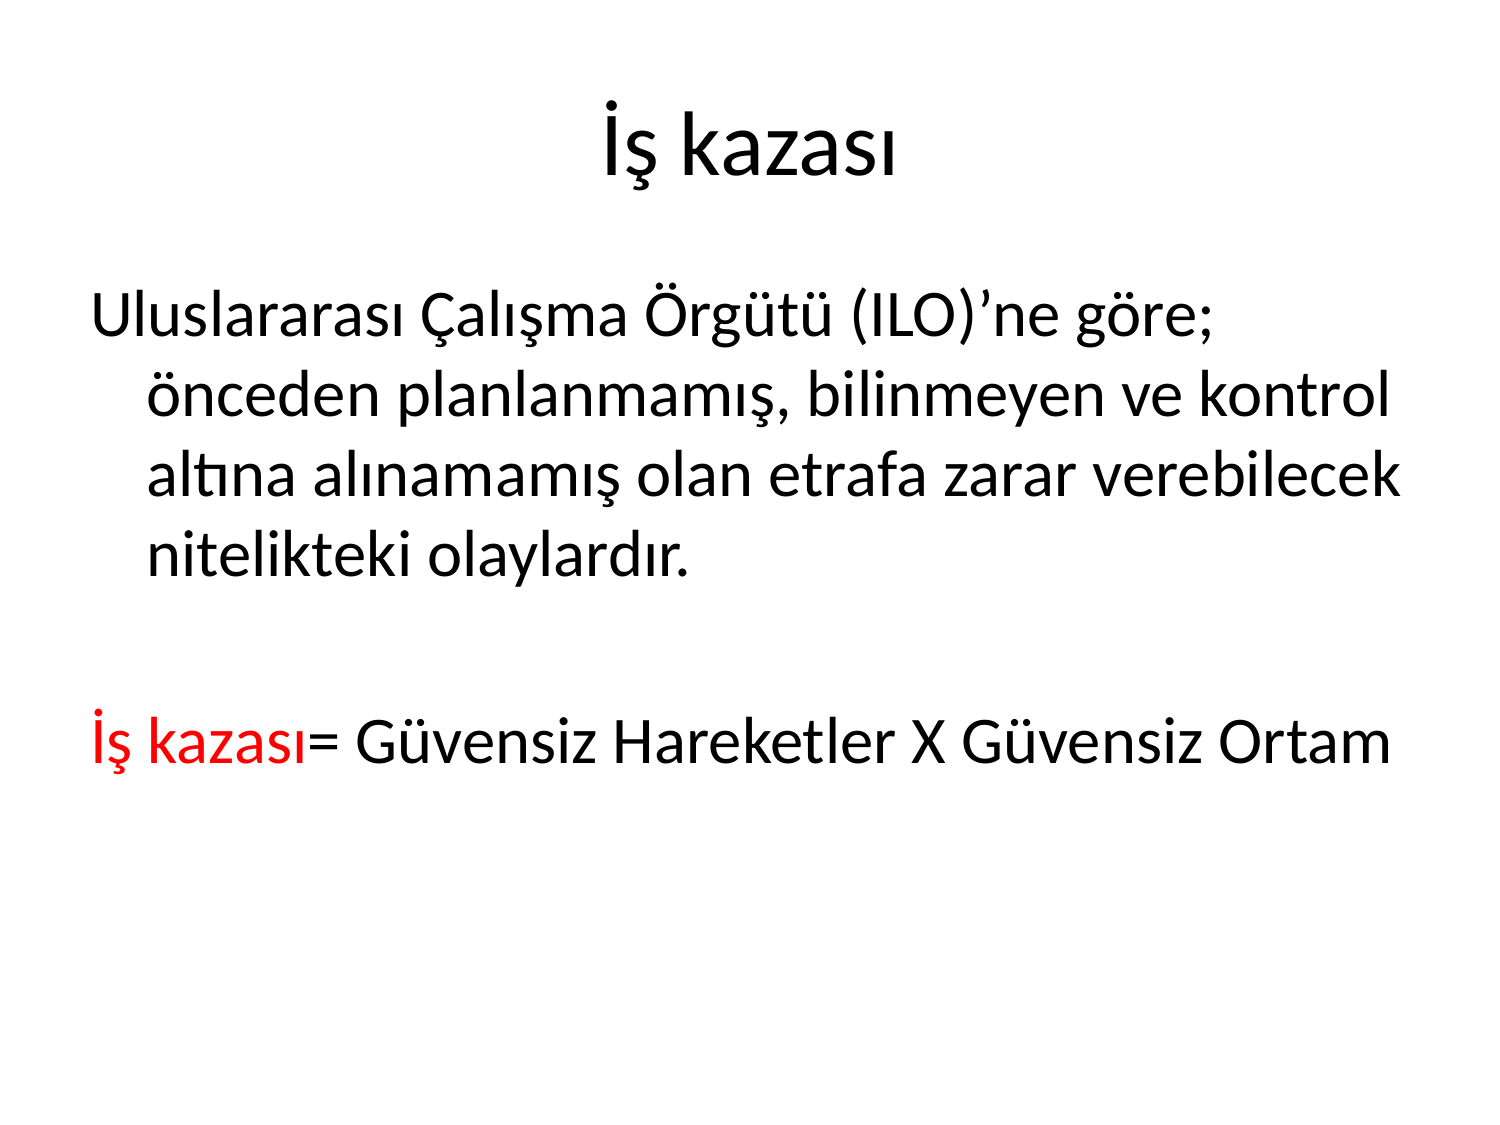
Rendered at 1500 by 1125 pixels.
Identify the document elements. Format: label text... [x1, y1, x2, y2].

list Uluslararası Çalışma Örgütü (ILO)’ne göre; önceden planlanmamış, bilinmeyen ve kontrol altına alınamamış olan etrafa zarar verebilecek nitelikteki olaylardır. İş kazası= Güvensiz Hareketler X Güvensiz Ortam [75, 262, 1425, 1005]
title İş kazası [75, 45, 1425, 233]
